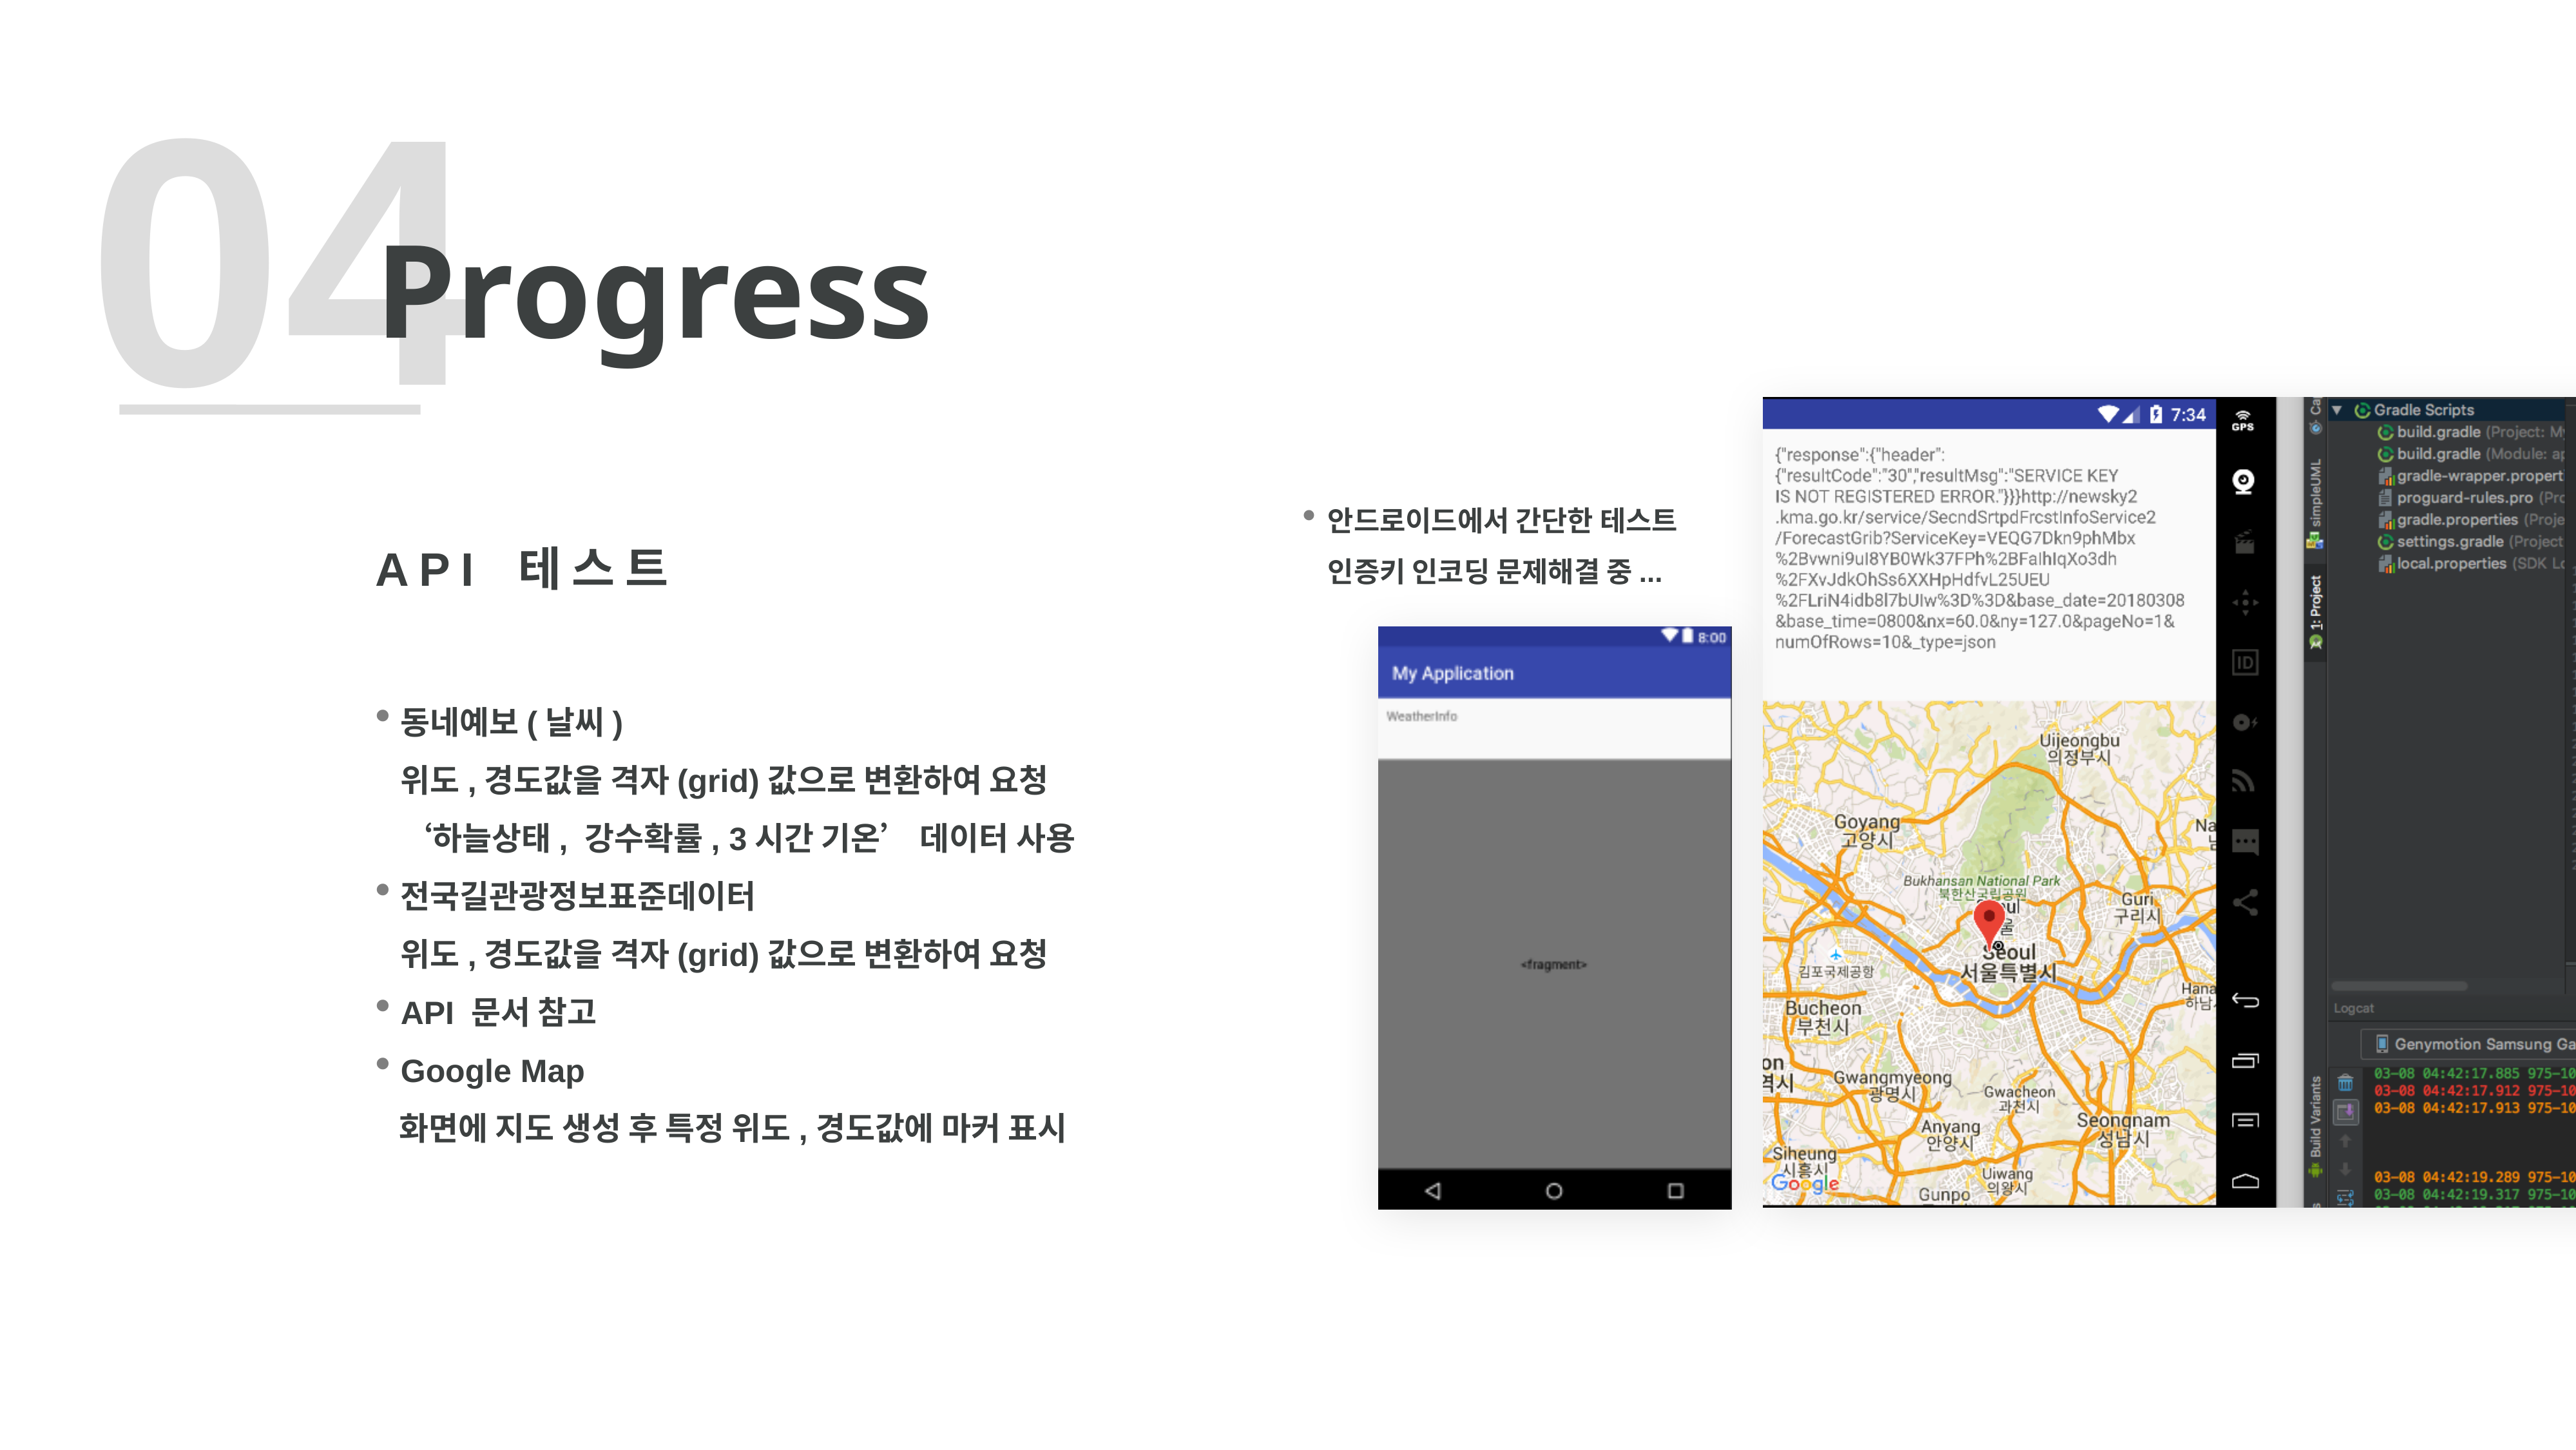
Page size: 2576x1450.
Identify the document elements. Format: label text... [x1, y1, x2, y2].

picture [1763, 396, 2576, 1208]
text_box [370, 534, 1162, 1450]
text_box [82, 27, 1531, 462]
picture [1378, 626, 1733, 1210]
text_box 안드로이드에서 간단한 테스트 인증키 인코딩 문제해결 중... [1297, 481, 1763, 779]
